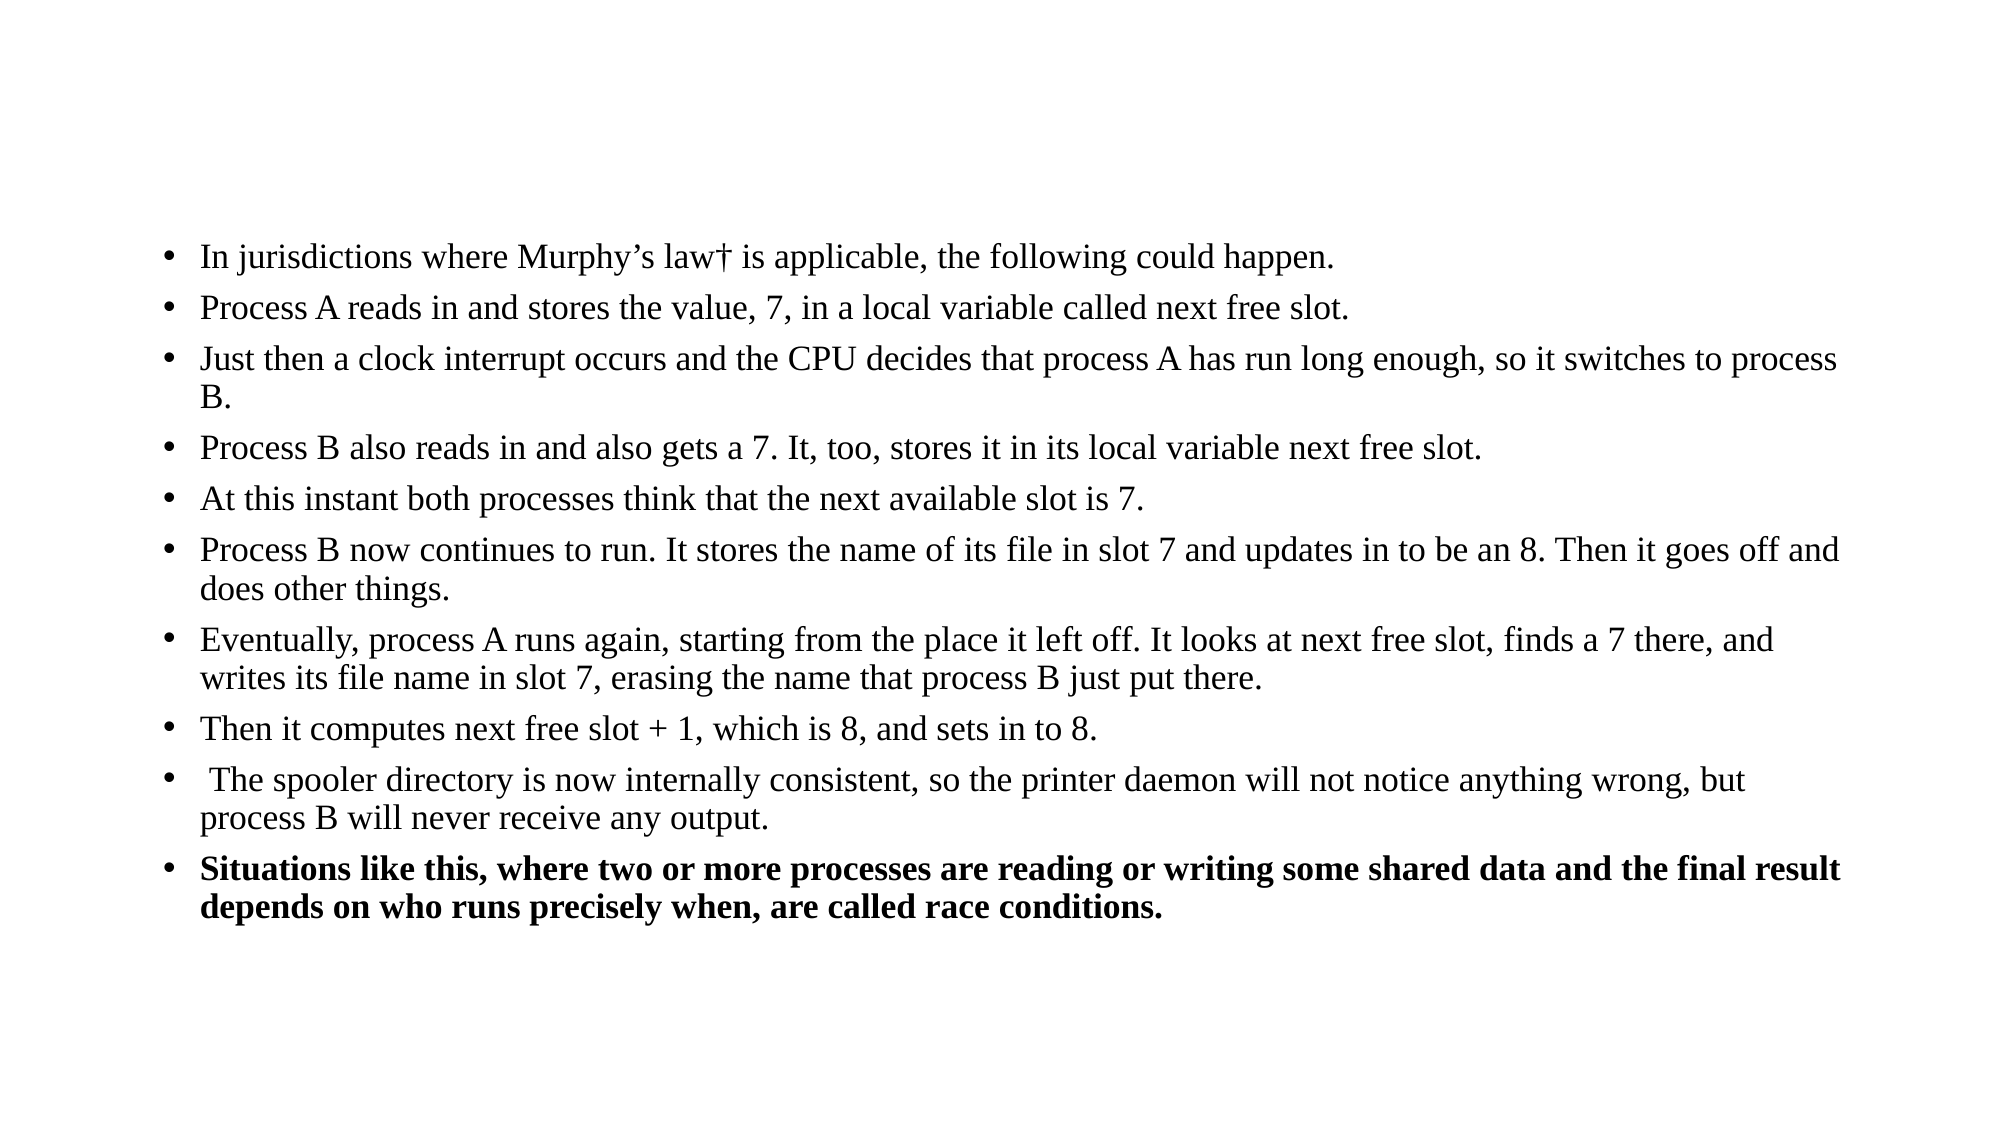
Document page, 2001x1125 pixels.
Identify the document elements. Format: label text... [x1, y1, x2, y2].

list In jurisdictions where Murphy’s law† is applicable, the following could happen. Process A reads in and stores the value, 7, in a local variable called next free slot. Just then a clock interrupt occurs and the CPU decides that process A has run long enough, so it switches to process B. Process B also reads in and also gets a 7. It, too, stores it in its local variable next free slot. At this instant both processes think that the next available slot is 7. Process B now continues to run. It stores the name of its file in slot 7 and updates in to be an 8. Then it goes off and does other things. Eventually, process A runs again, starting from the place it left off. It looks at next free slot, finds a 7 there, and writes its file name in slot 7, erasing the name that process B just put there. Then it computes next free slot + 1, which is 8, and sets in to 8. The spooler directory is now internally consistent, so the printer daemon will not notice anything wrong, but process B will never receive any output. Situations like this, where two or more processes are reading or writing some shared data and the final result depends on who runs precisely when, are called race conditions. [148, 230, 1874, 945]
title [137, 59, 1863, 278]
